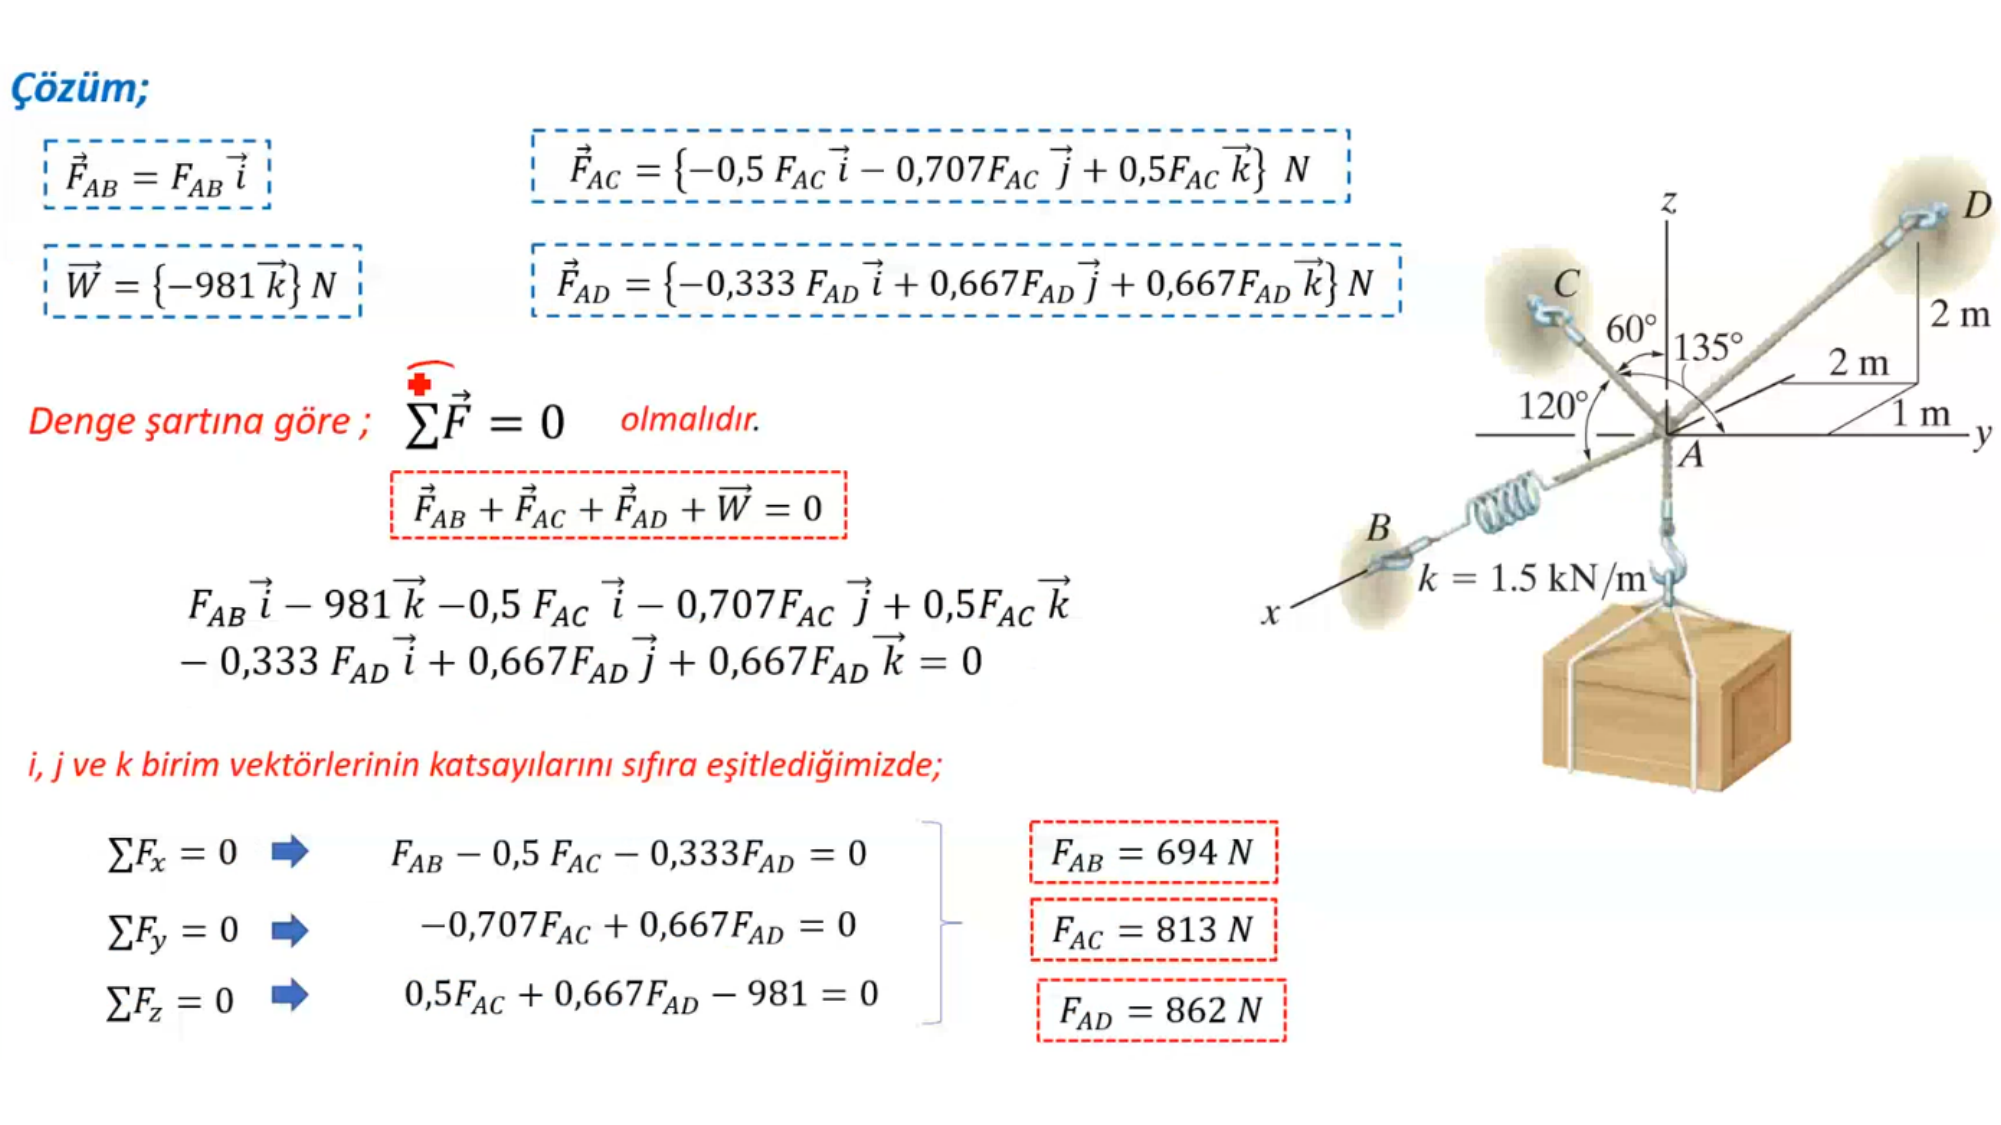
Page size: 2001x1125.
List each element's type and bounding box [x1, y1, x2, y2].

picture [0, 64, 2000, 1060]
